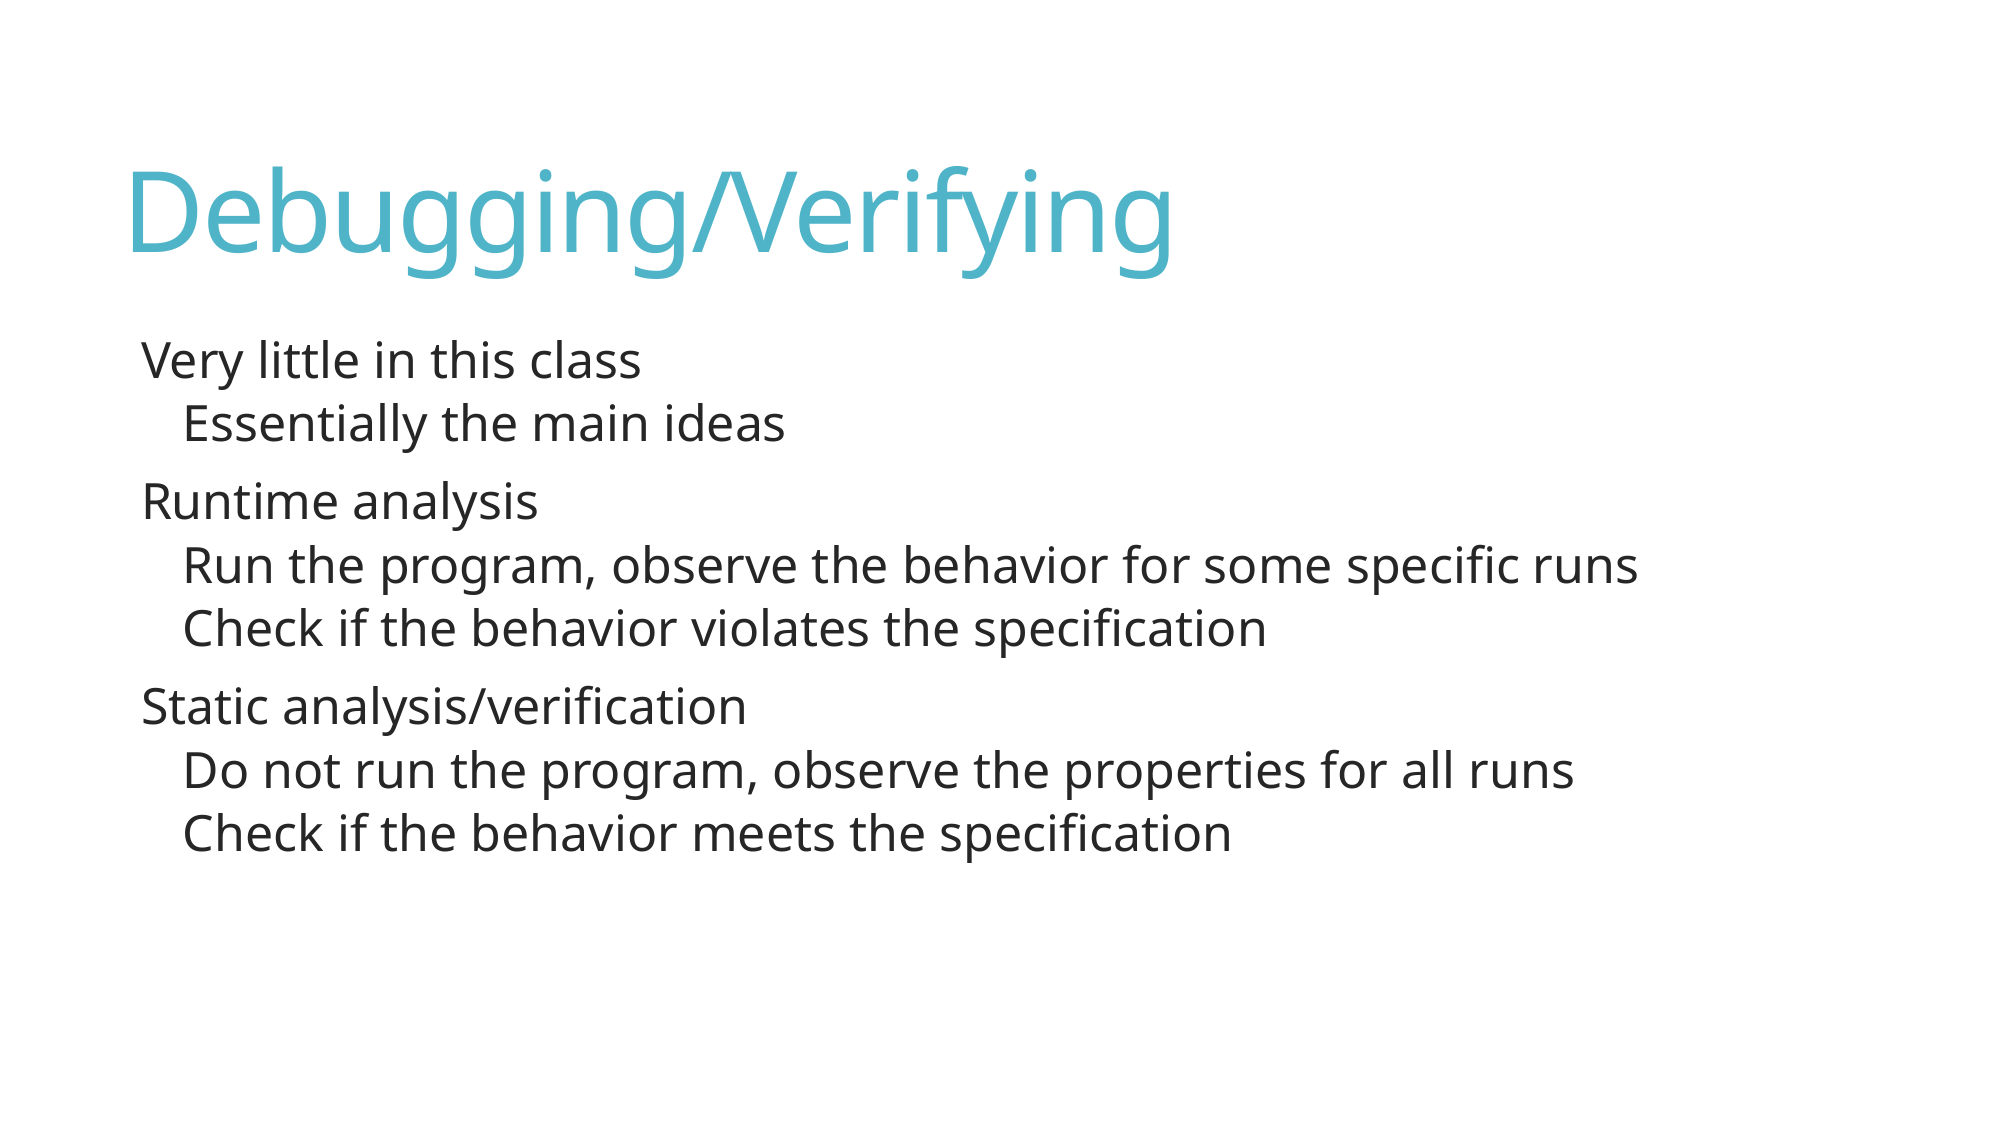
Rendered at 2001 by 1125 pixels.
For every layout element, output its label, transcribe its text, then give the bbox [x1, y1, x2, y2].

title Debugging/Verifying [107, 81, 1875, 354]
list Very little in this class Essentially the main ideas Runtime analysis Run the program, observe the behavior for some specific runs Check if the behavior violates the specification Static analysis/verification Do not run the program, observe the properties for all runs Check if the behavior meets the specification [111, 329, 1876, 948]
